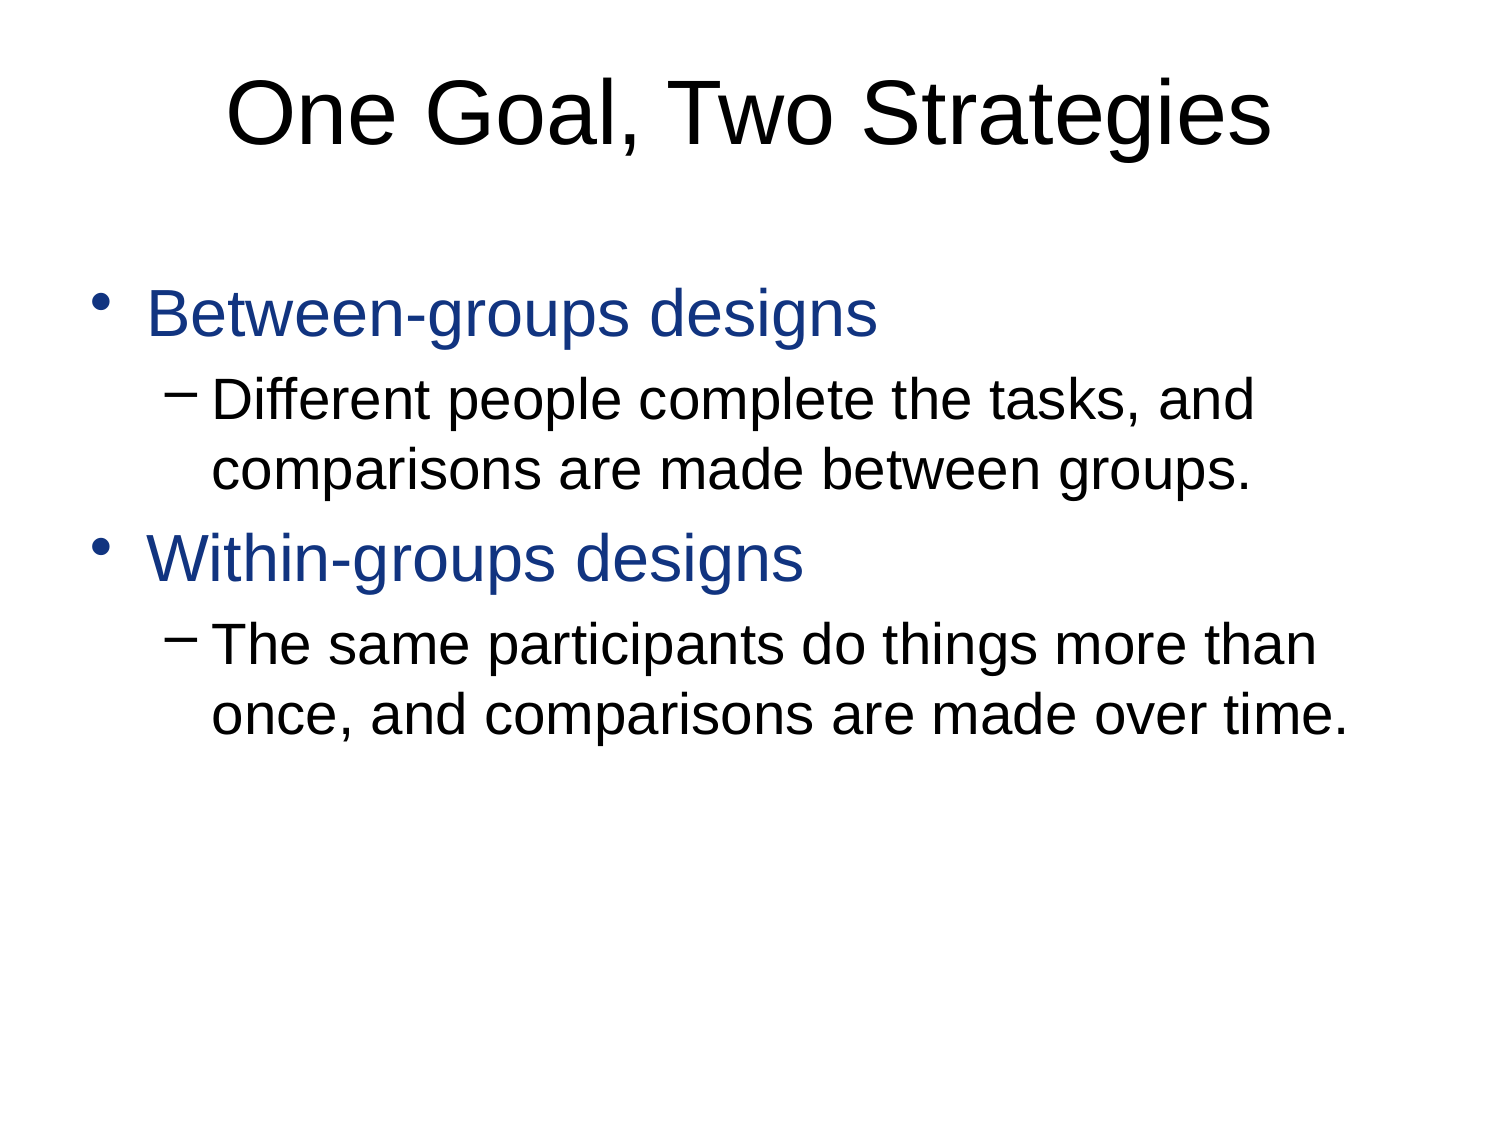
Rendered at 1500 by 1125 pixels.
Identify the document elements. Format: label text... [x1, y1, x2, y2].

list Between-groups designs Different people complete the tasks, and comparisons are made between groups. Within-groups designs The same participants do things more than once, and comparisons are made over time. [75, 262, 1425, 1005]
title One Goal, Two Strategies [75, 45, 1425, 233]
